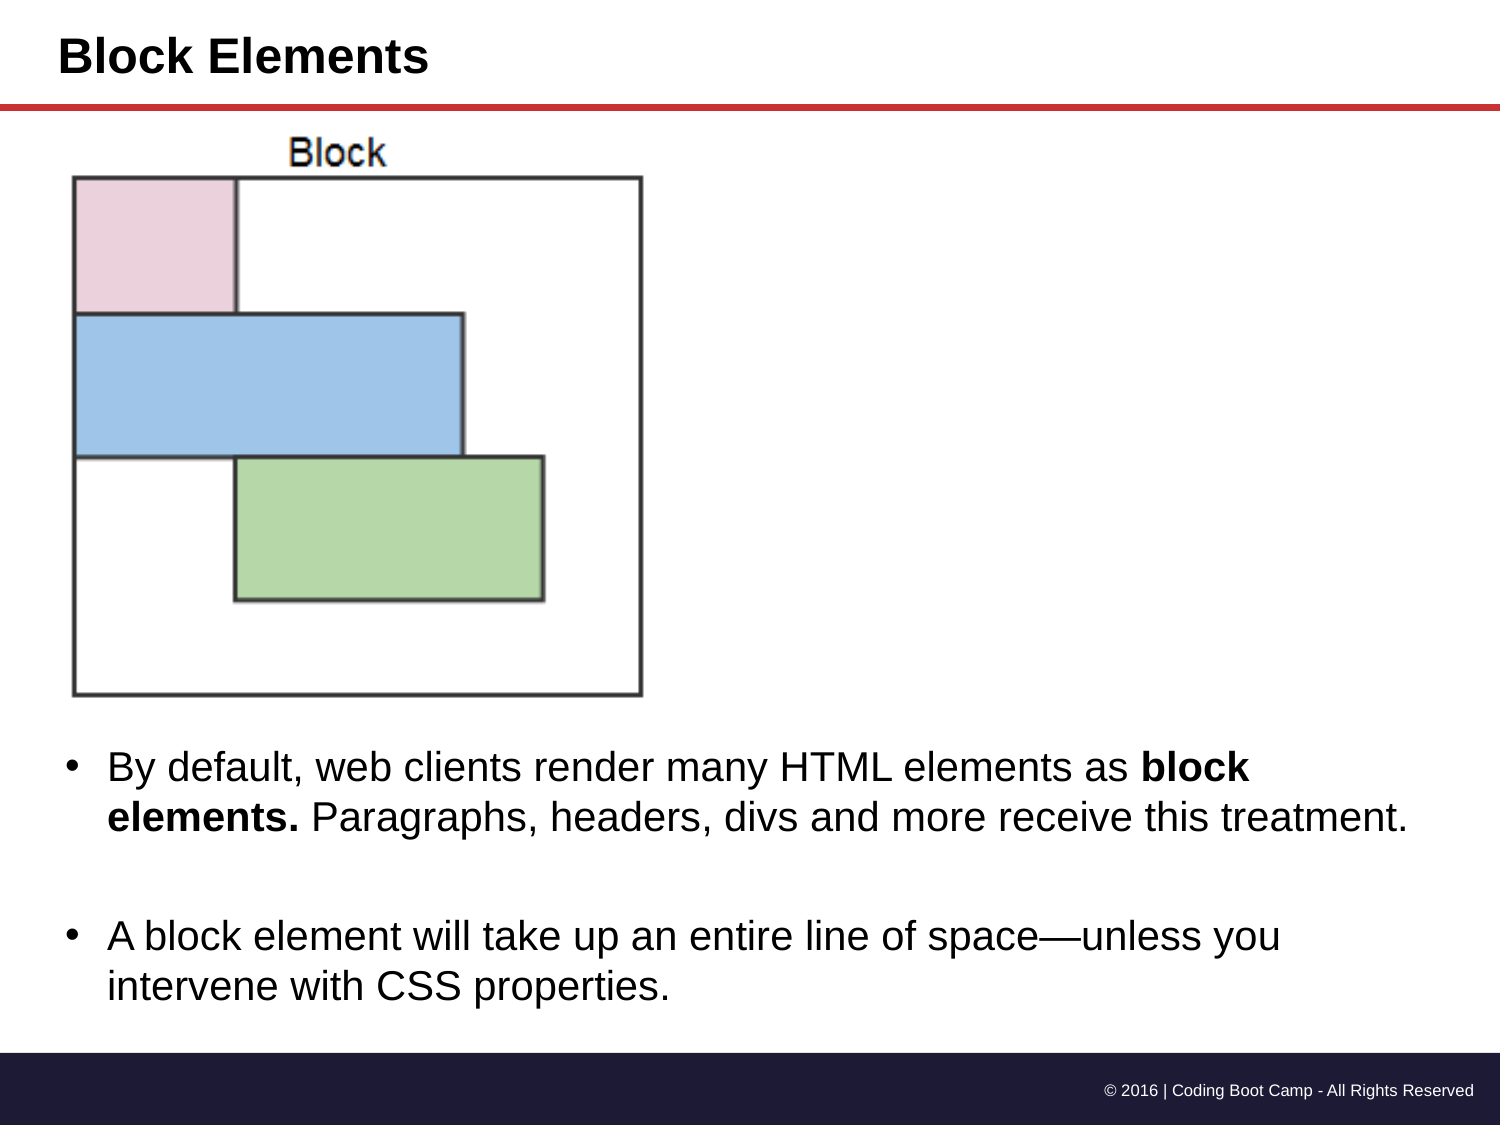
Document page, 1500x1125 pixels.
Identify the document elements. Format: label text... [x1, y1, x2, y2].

text_box Block Elements [50, 16, 913, 91]
picture [49, 115, 676, 732]
text_box By default, web clients render many HTML elements as block elements. Paragraphs, headers, divs and more receive this treatment. A block element will take up an entire line of space—unless you intervene with CSS properties. [49, 724, 1463, 1024]
